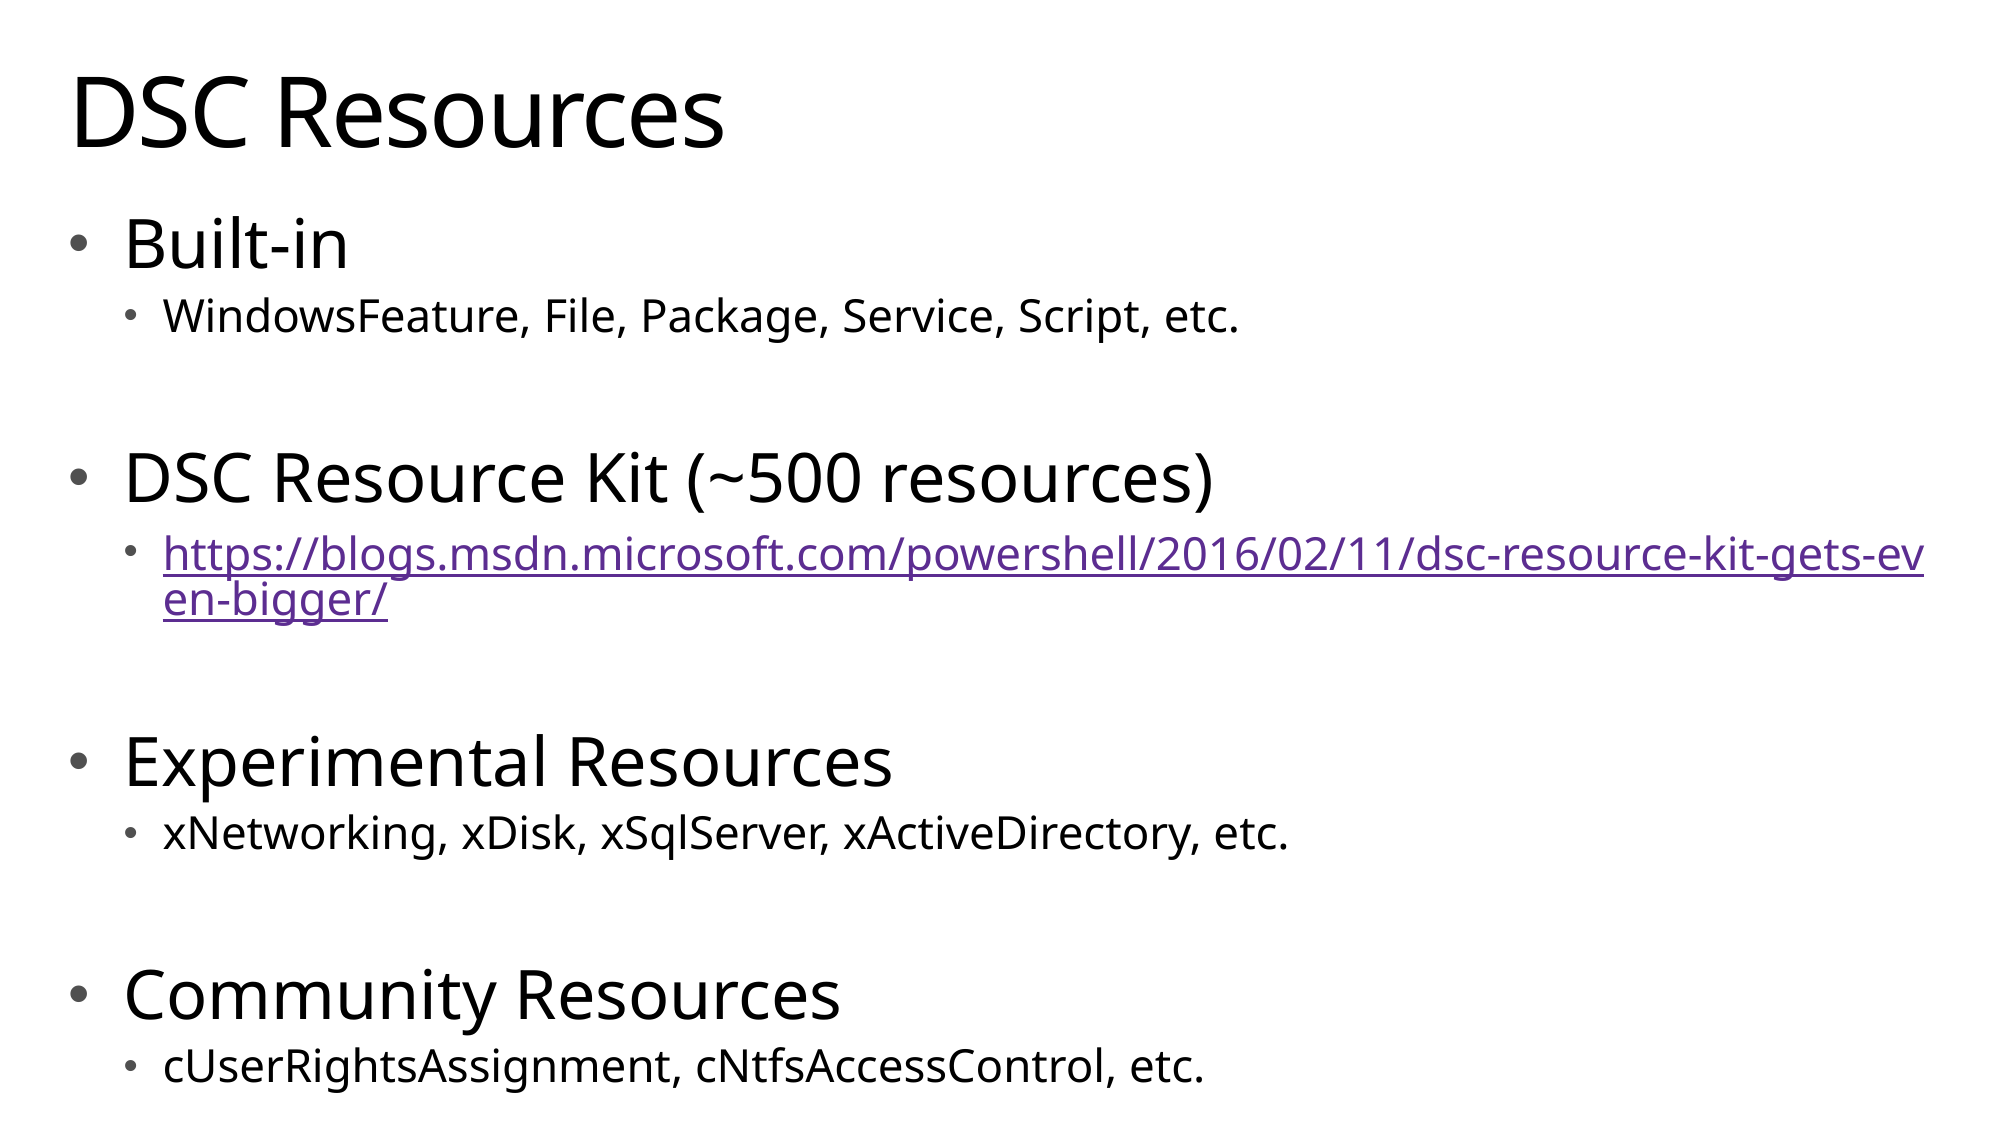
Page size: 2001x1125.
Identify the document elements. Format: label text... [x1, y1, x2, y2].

title DSC Resources [44, 47, 1957, 196]
text_box [43, 229, 1938, 1057]
list Built-in WindowsFeature, File, Package, Service, Script, etc. DSC Resource Kit (~500 resources) https://blogs.msdn.microsoft.com/powershell/2016/02/11/dsc-resource-kit-gets-even-bigger/ Experimental Resources xNetworking, xDisk, xSqlServer, xActiveDirectory, etc. Community Resources cUserRightsAssignment, cNtfsAccessControl, etc. [44, 195, 1956, 1069]
